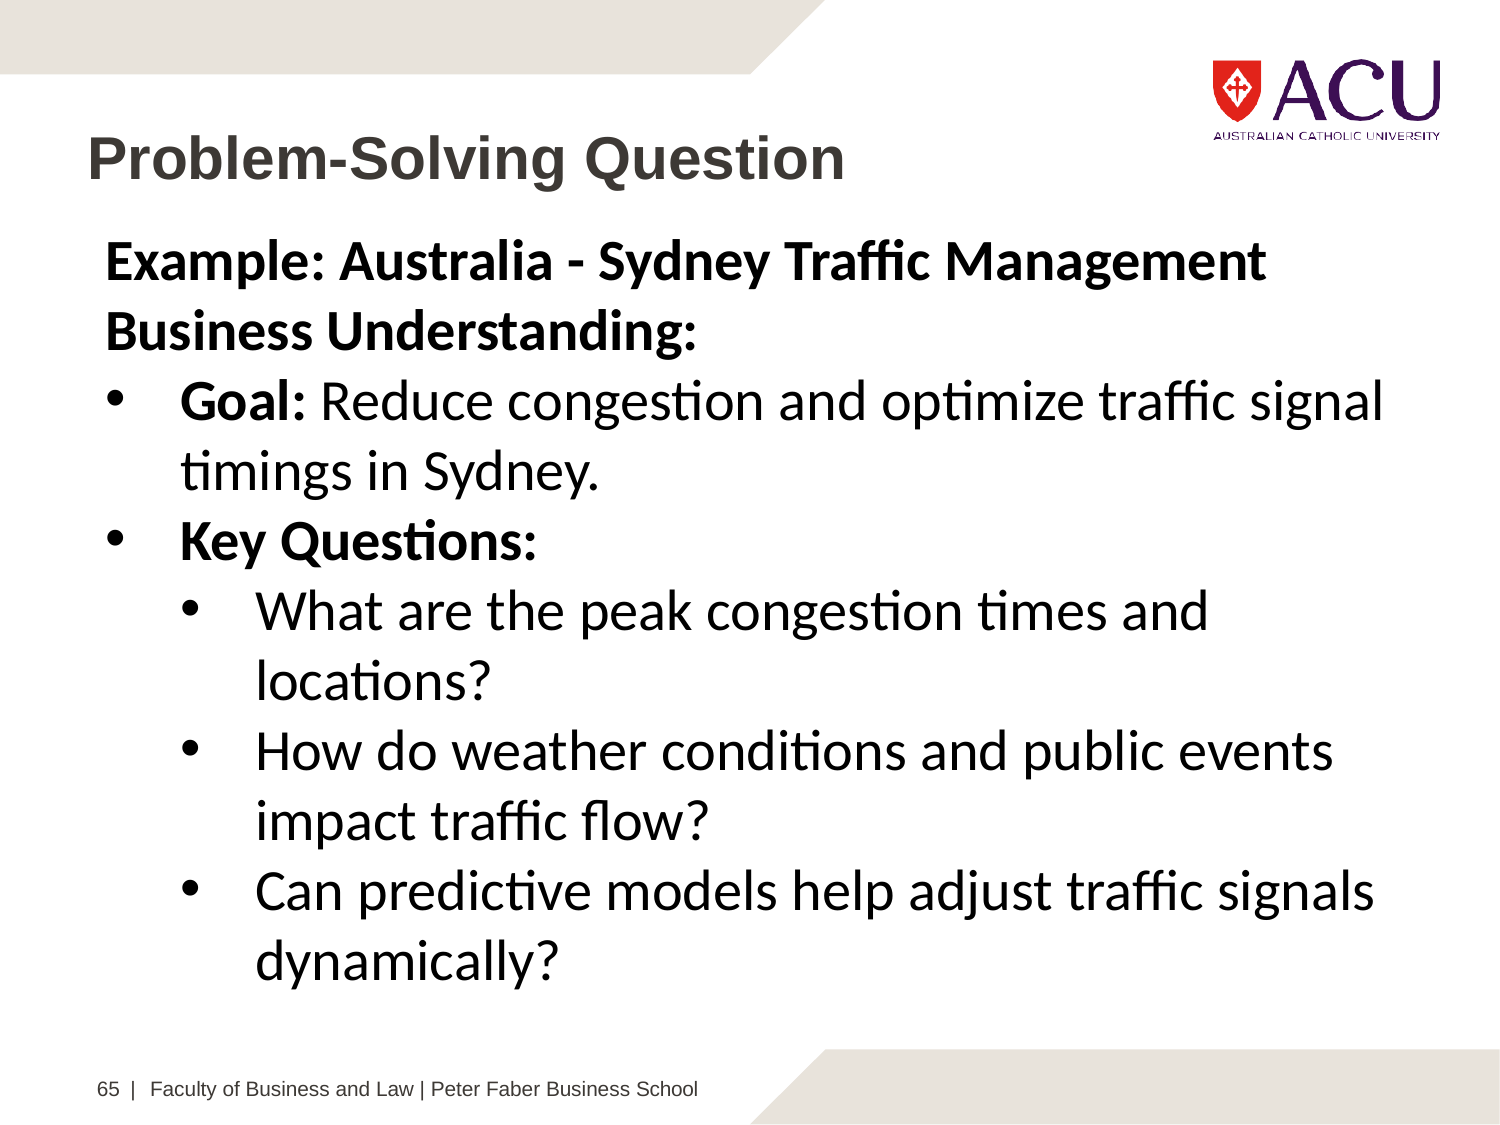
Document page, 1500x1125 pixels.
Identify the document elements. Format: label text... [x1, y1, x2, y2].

title Problem-Solving Question [85, 116, 1161, 307]
picture [1213, 59, 1440, 140]
slide_number 65 | Faculty of Business and Law | Peter Faber Business School [90, 1075, 703, 1125]
text_box Example: Australia - Sydney Traffic Management Business Understanding: Goal: Reduce congestion and optimize traffic signal timings in Sydney. Key Questions: What are the peak congestion times and locations? How do weather conditions and public events impact traffic flow? Can predictive models help adjust traffic signals dynamically? [105, 209, 1395, 993]
